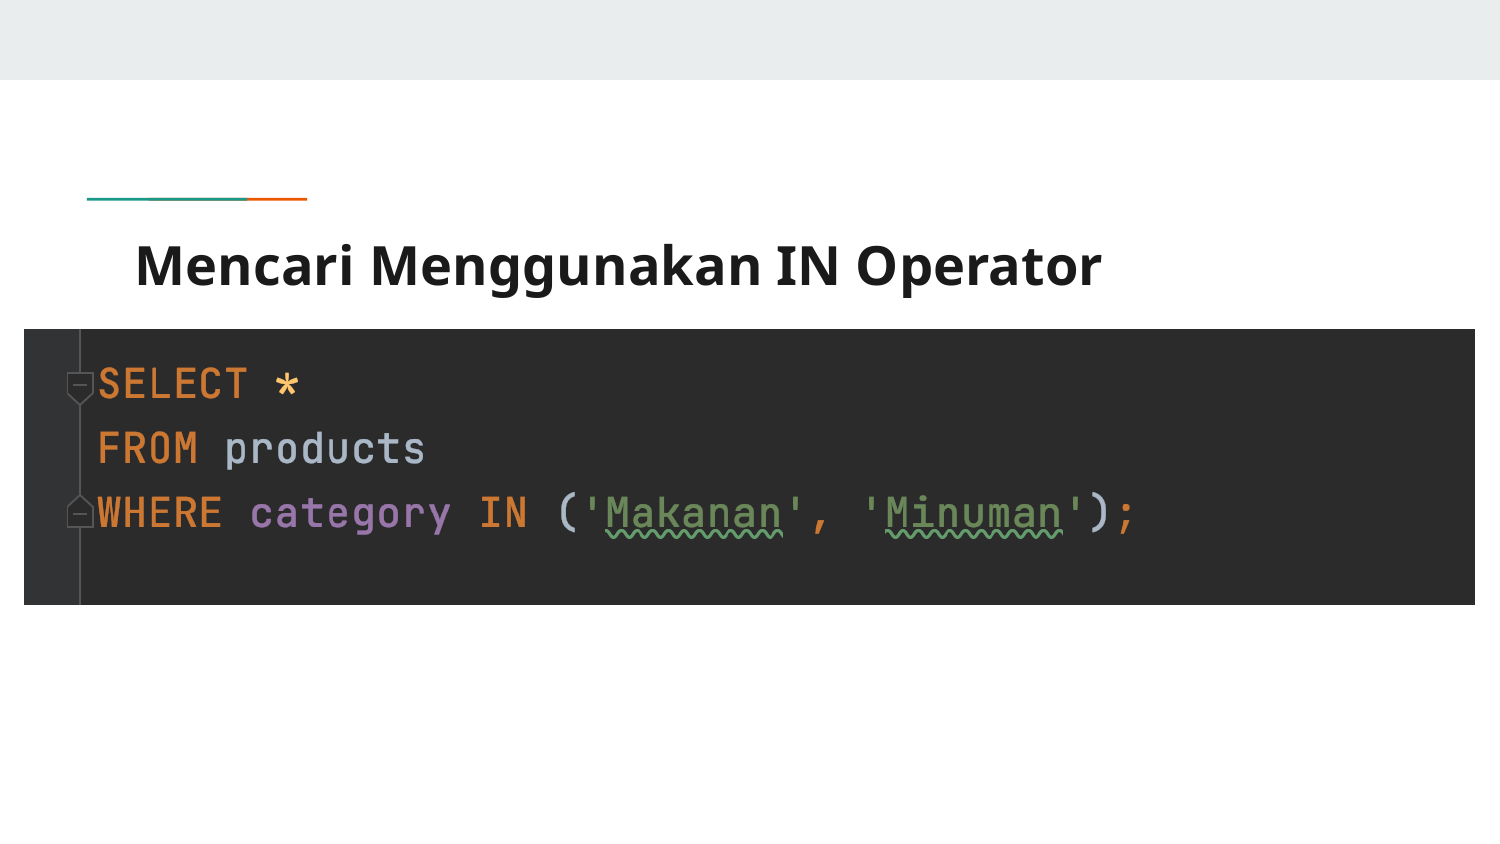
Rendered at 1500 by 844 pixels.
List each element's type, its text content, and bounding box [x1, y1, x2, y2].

title Mencari Menggunakan IN Operator [119, 216, 1381, 305]
picture [24, 328, 1476, 605]
